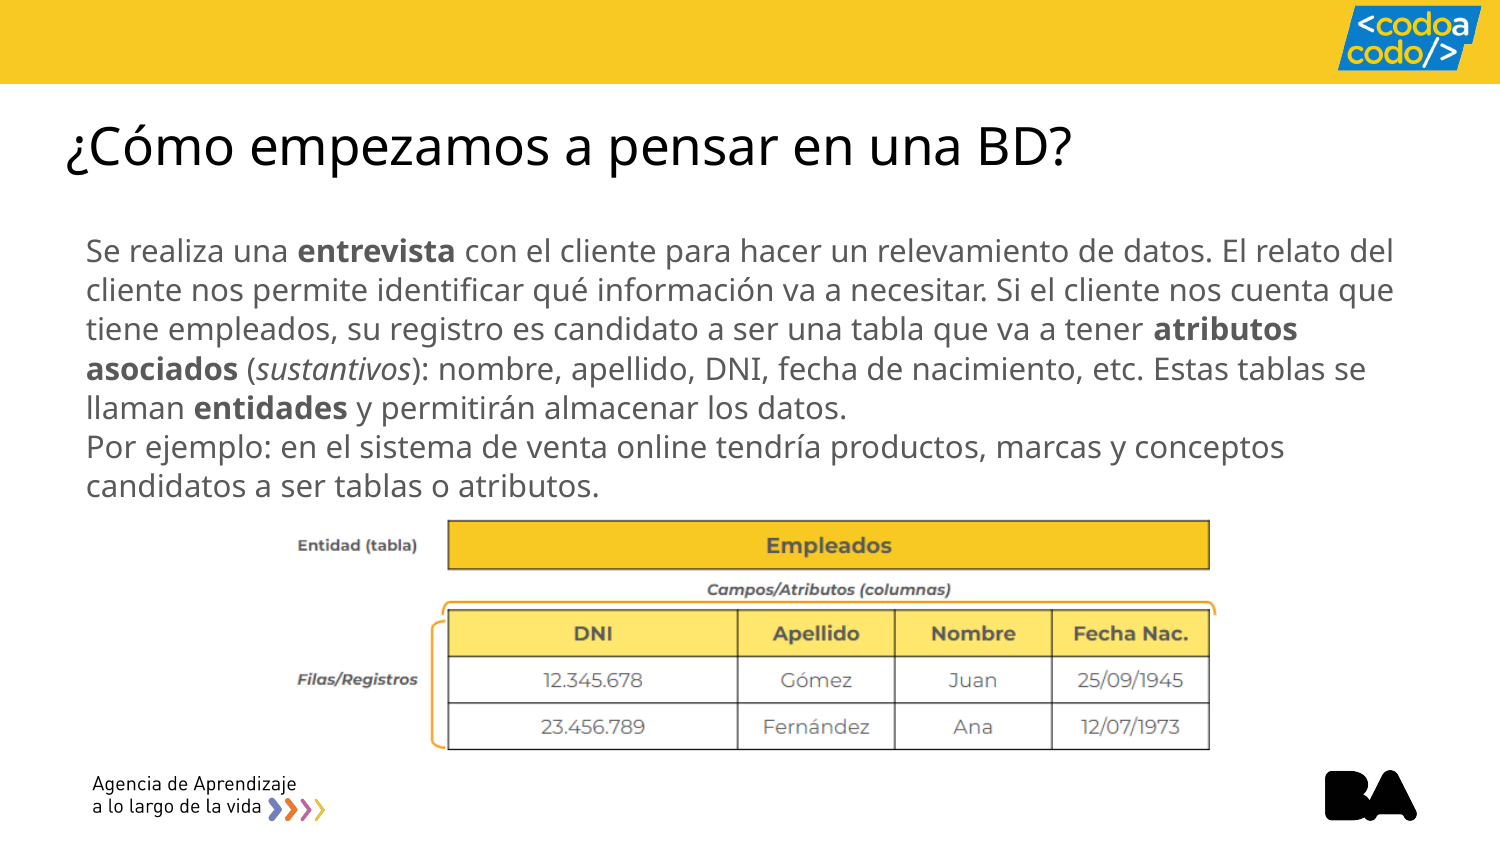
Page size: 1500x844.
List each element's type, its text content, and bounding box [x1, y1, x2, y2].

title ¿Cómo empezamos a pensar en una BD? [51, 98, 1446, 192]
picture [70, 510, 1225, 835]
picture [1337, 5, 1482, 71]
list Se realiza una entrevista con el cliente para hacer un relevamiento de datos. El relato del cliente nos permite identificar qué información va a necesitar. Si el cliente nos cuenta que tiene empleados, su registro es candidato a ser una tabla que va a tener atributos asociados (sustantivos): nombre, apellido, DNI, fecha de nacimiento, etc. Estas tablas se llaman entidades y permitirán almacenar los datos. Por ejemplo: en el sistema de venta online tendría productos, marcas y conceptos candidatos a ser tablas o atributos. [70, 214, 1430, 759]
picture [1325, 770, 1417, 821]
